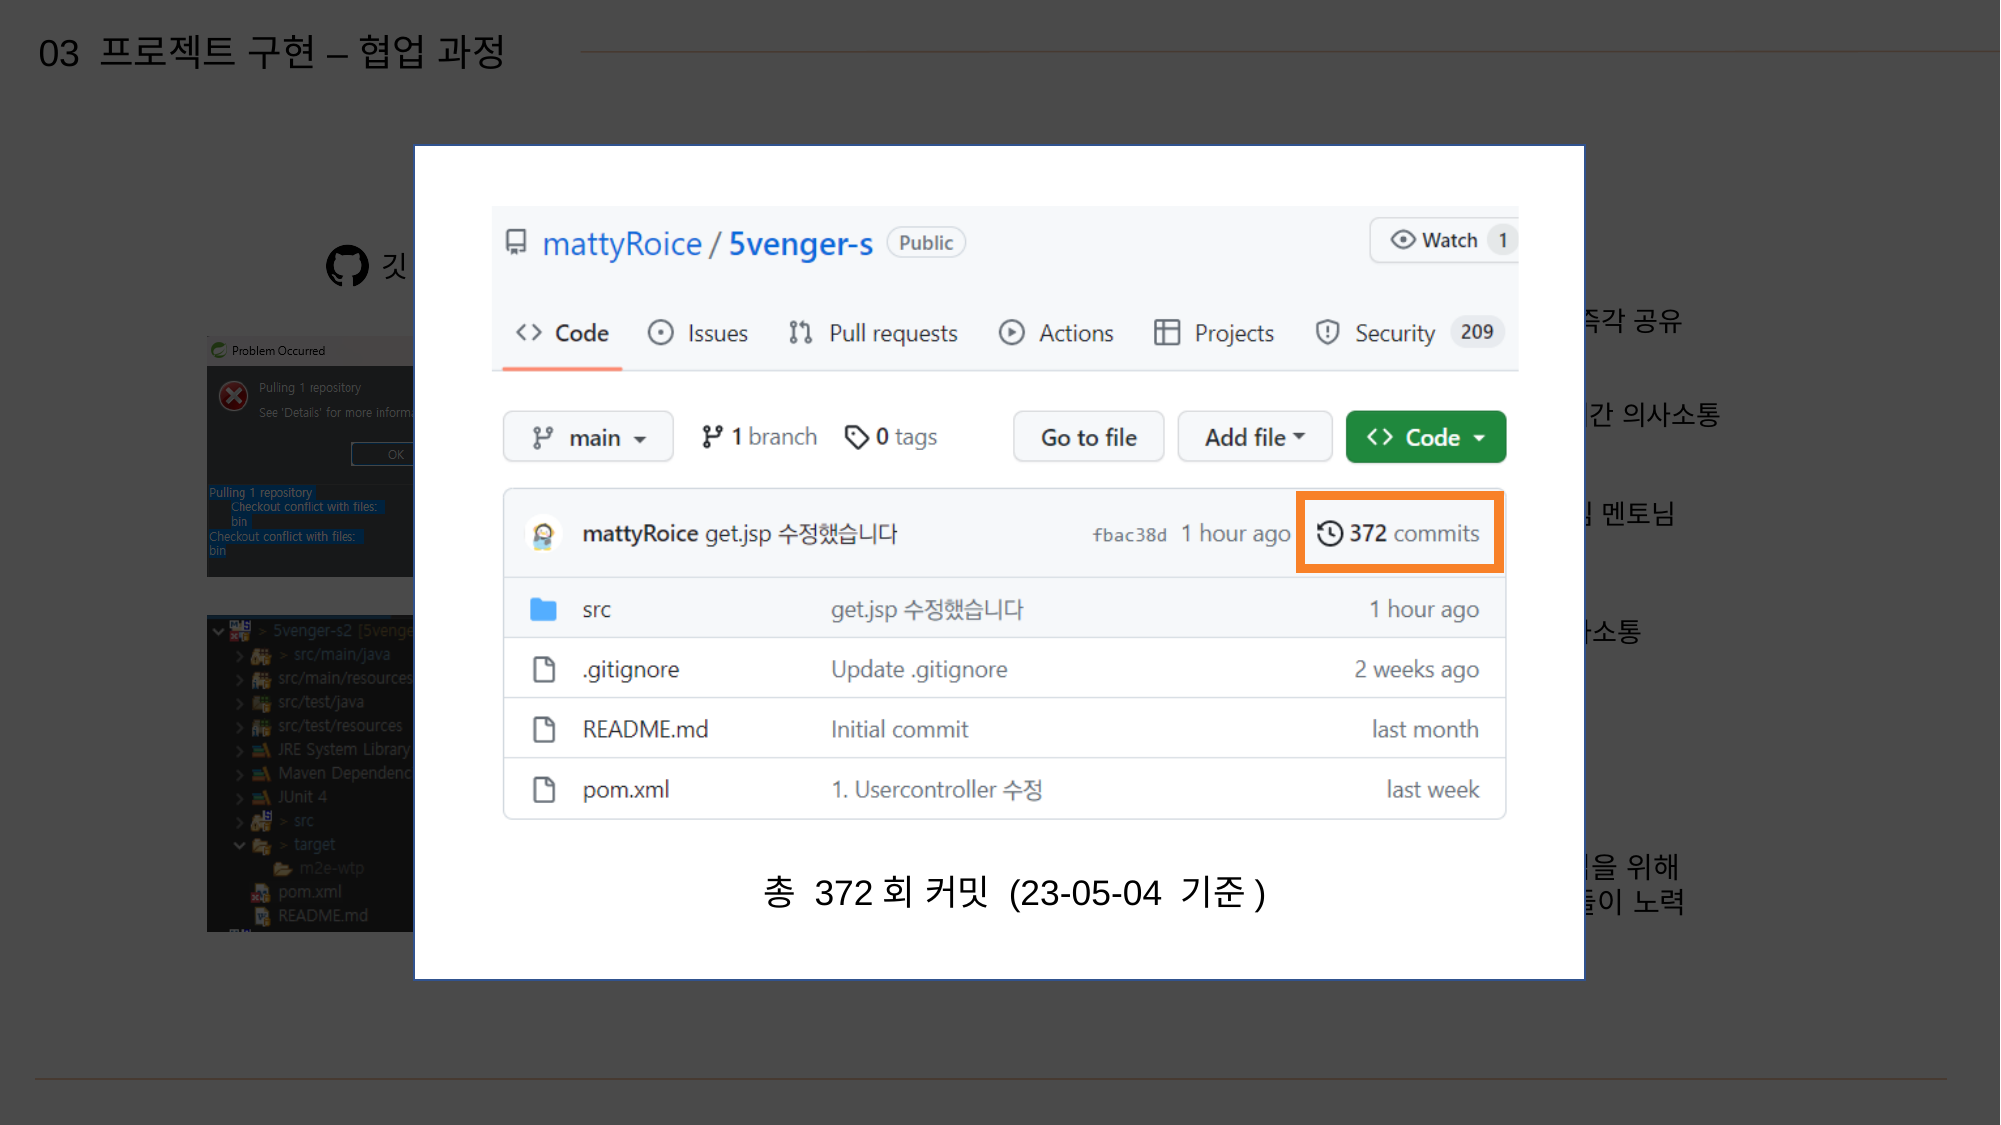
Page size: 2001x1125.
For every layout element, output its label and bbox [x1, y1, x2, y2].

text_box [0, 0, 2000, 1125]
